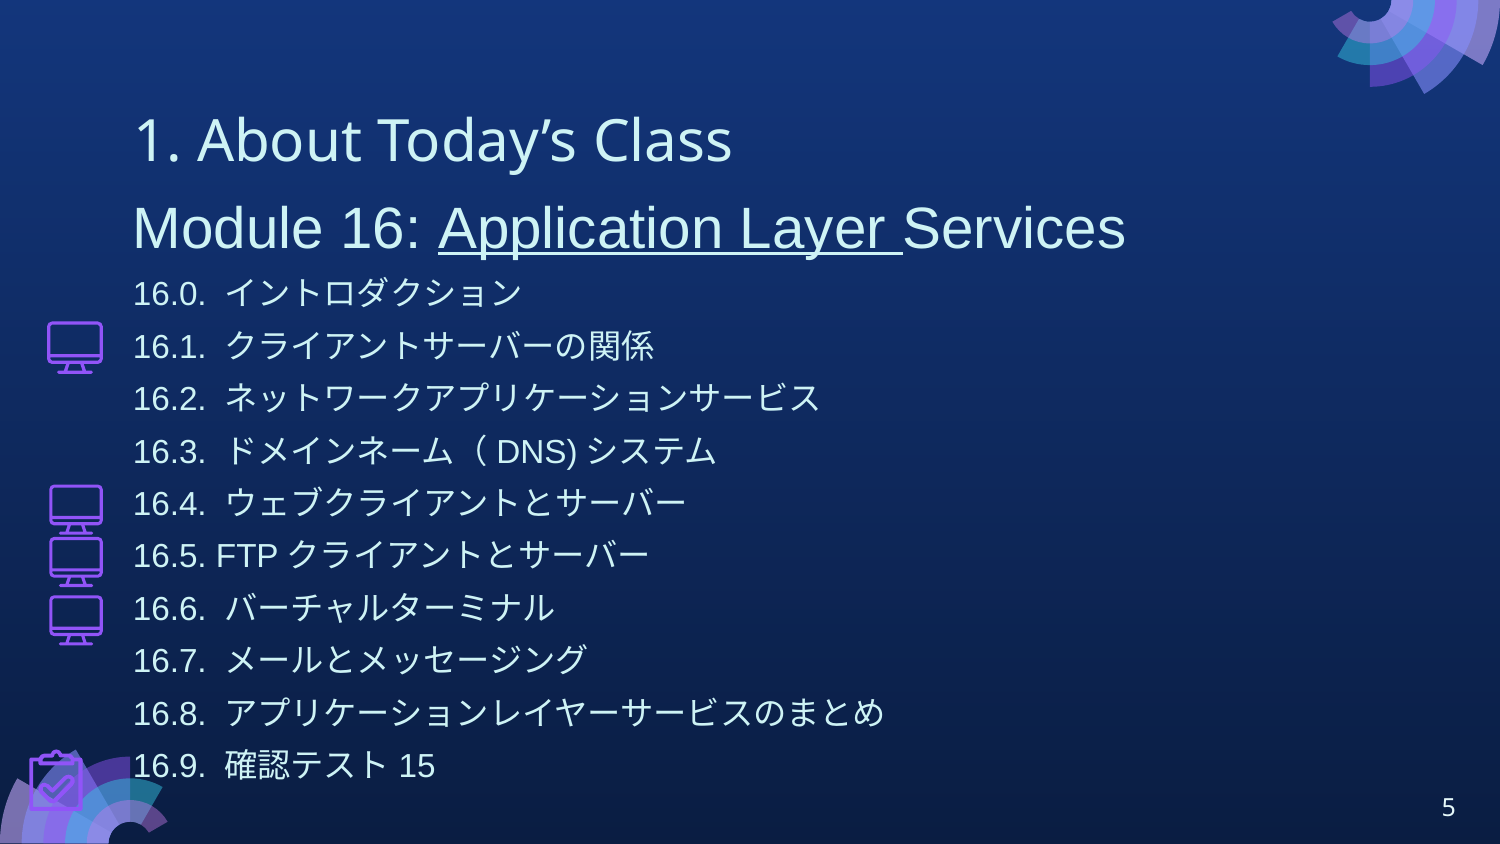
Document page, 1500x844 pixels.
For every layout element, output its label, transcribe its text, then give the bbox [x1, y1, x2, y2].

text_box [49, 484, 103, 535]
text_box Module 16: Application Layer Services 16.0. イントロダクション 16.1. クライアントサーバーの関係 16.2. ネットワークアプリケーションサービス 16.3. ドメインネーム（DNS)システム 16.4. ウェブクライアントとサーバー 16.5. FTPクライアントとサーバー 16.6. バーチャルターミナル 16.7. メールとメッセージング 16.8. アプリケーションレイヤーサービスのまとめ 16.9. 確認テスト15 [118, 182, 1395, 792]
footer 5 [964, 786, 1471, 832]
text_box [47, 321, 103, 374]
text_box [29, 749, 83, 812]
text_box [49, 536, 103, 588]
text_box [49, 595, 103, 646]
title 1. About Today’s Class [118, 88, 1382, 182]
